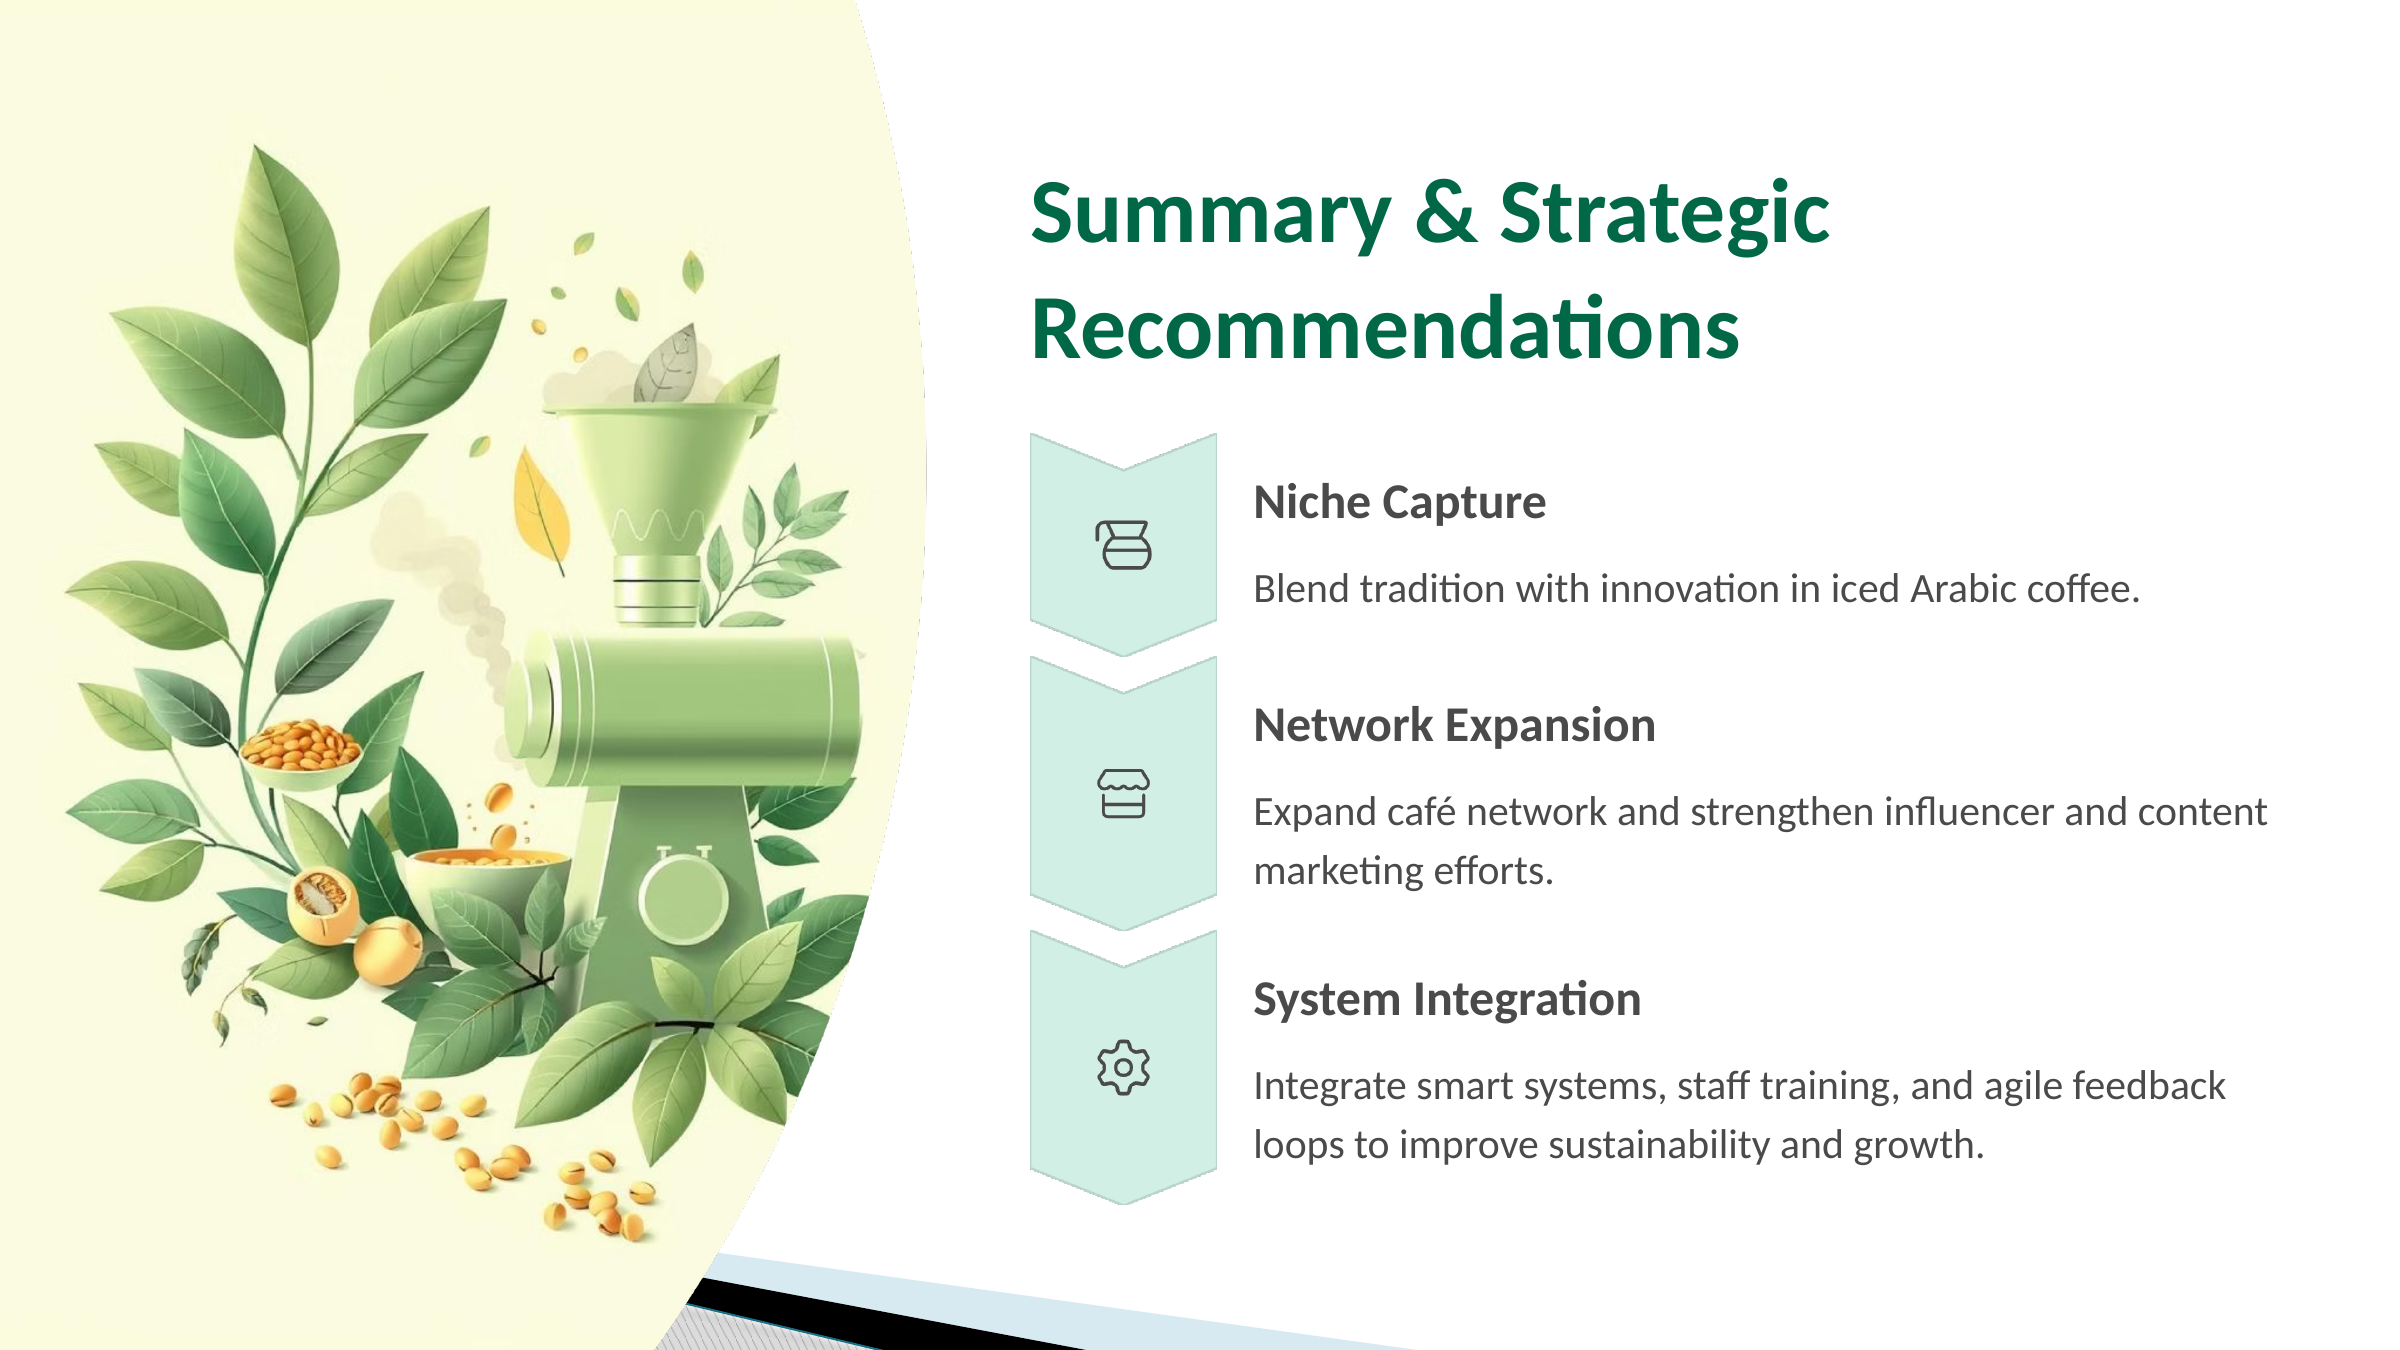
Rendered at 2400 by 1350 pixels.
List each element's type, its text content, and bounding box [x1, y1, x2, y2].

text_box Integrate smart systems, staff training, and agile feedback loops to improve sustainability and growth. [1253, 1048, 2270, 1168]
picture [0, 0, 946, 1350]
picture [1029, 433, 1217, 1205]
text_box Expand café network and strengthen influencer and content marketing efforts. [1253, 774, 2270, 894]
text_box System Integration [1253, 967, 1719, 1026]
text_box Niche Capture [1253, 470, 1719, 529]
text_box Summary & Strategic Recommendations [1030, 145, 2270, 378]
text_box Blend tradition with innovation in iced Arabic coffee. [1253, 551, 2270, 611]
text_box Network Expansion [1253, 694, 1719, 753]
